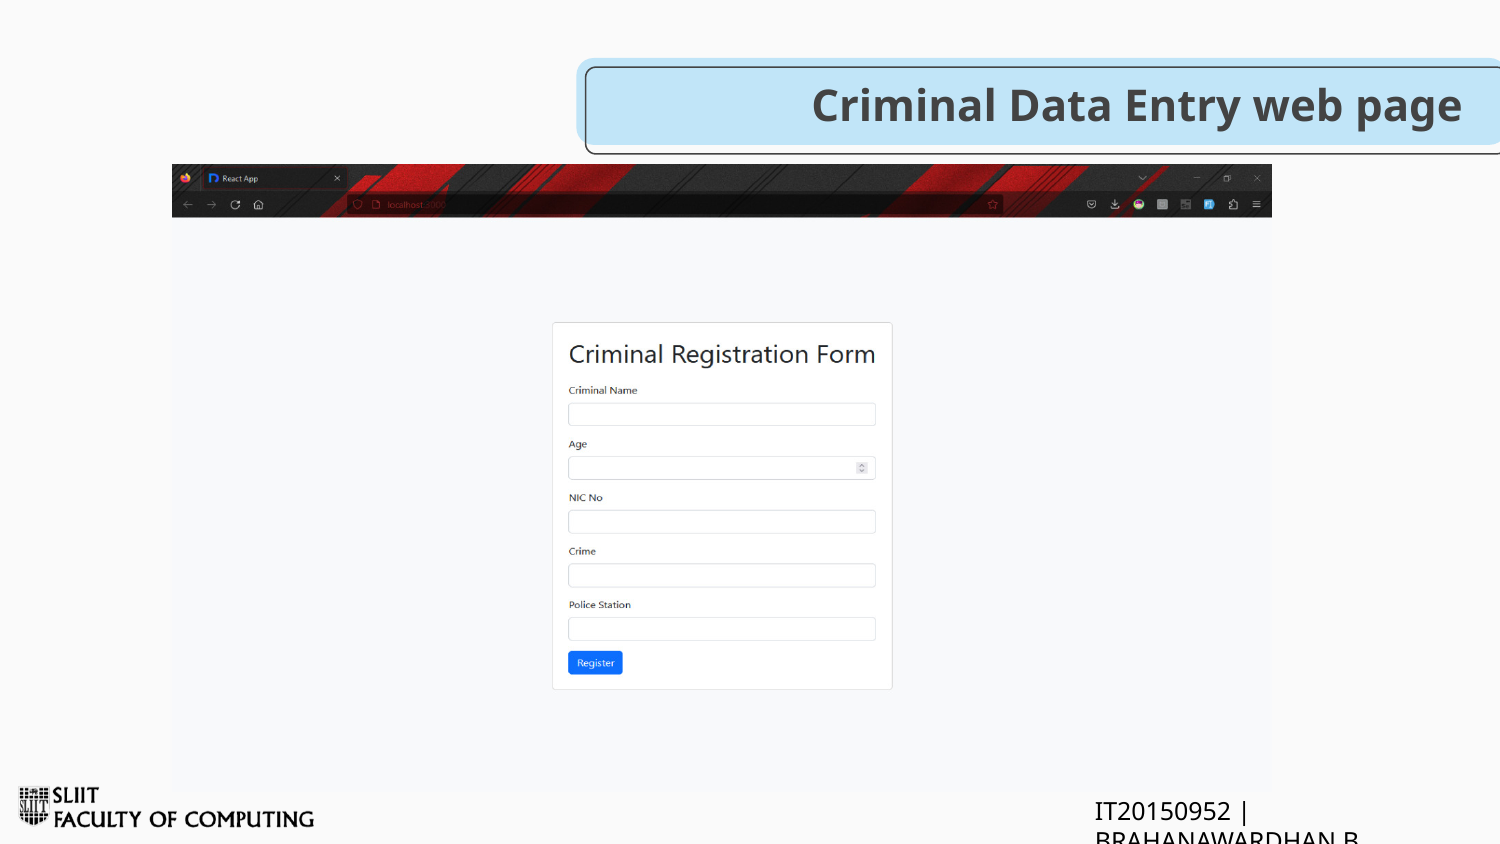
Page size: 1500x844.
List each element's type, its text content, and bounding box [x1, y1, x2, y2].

title Criminal Data Entry web page [643, 62, 1479, 142]
text_box IT20150952 | BRAHANAWARDHAN B [1079, 780, 1499, 844]
picture [0, 163, 1272, 841]
